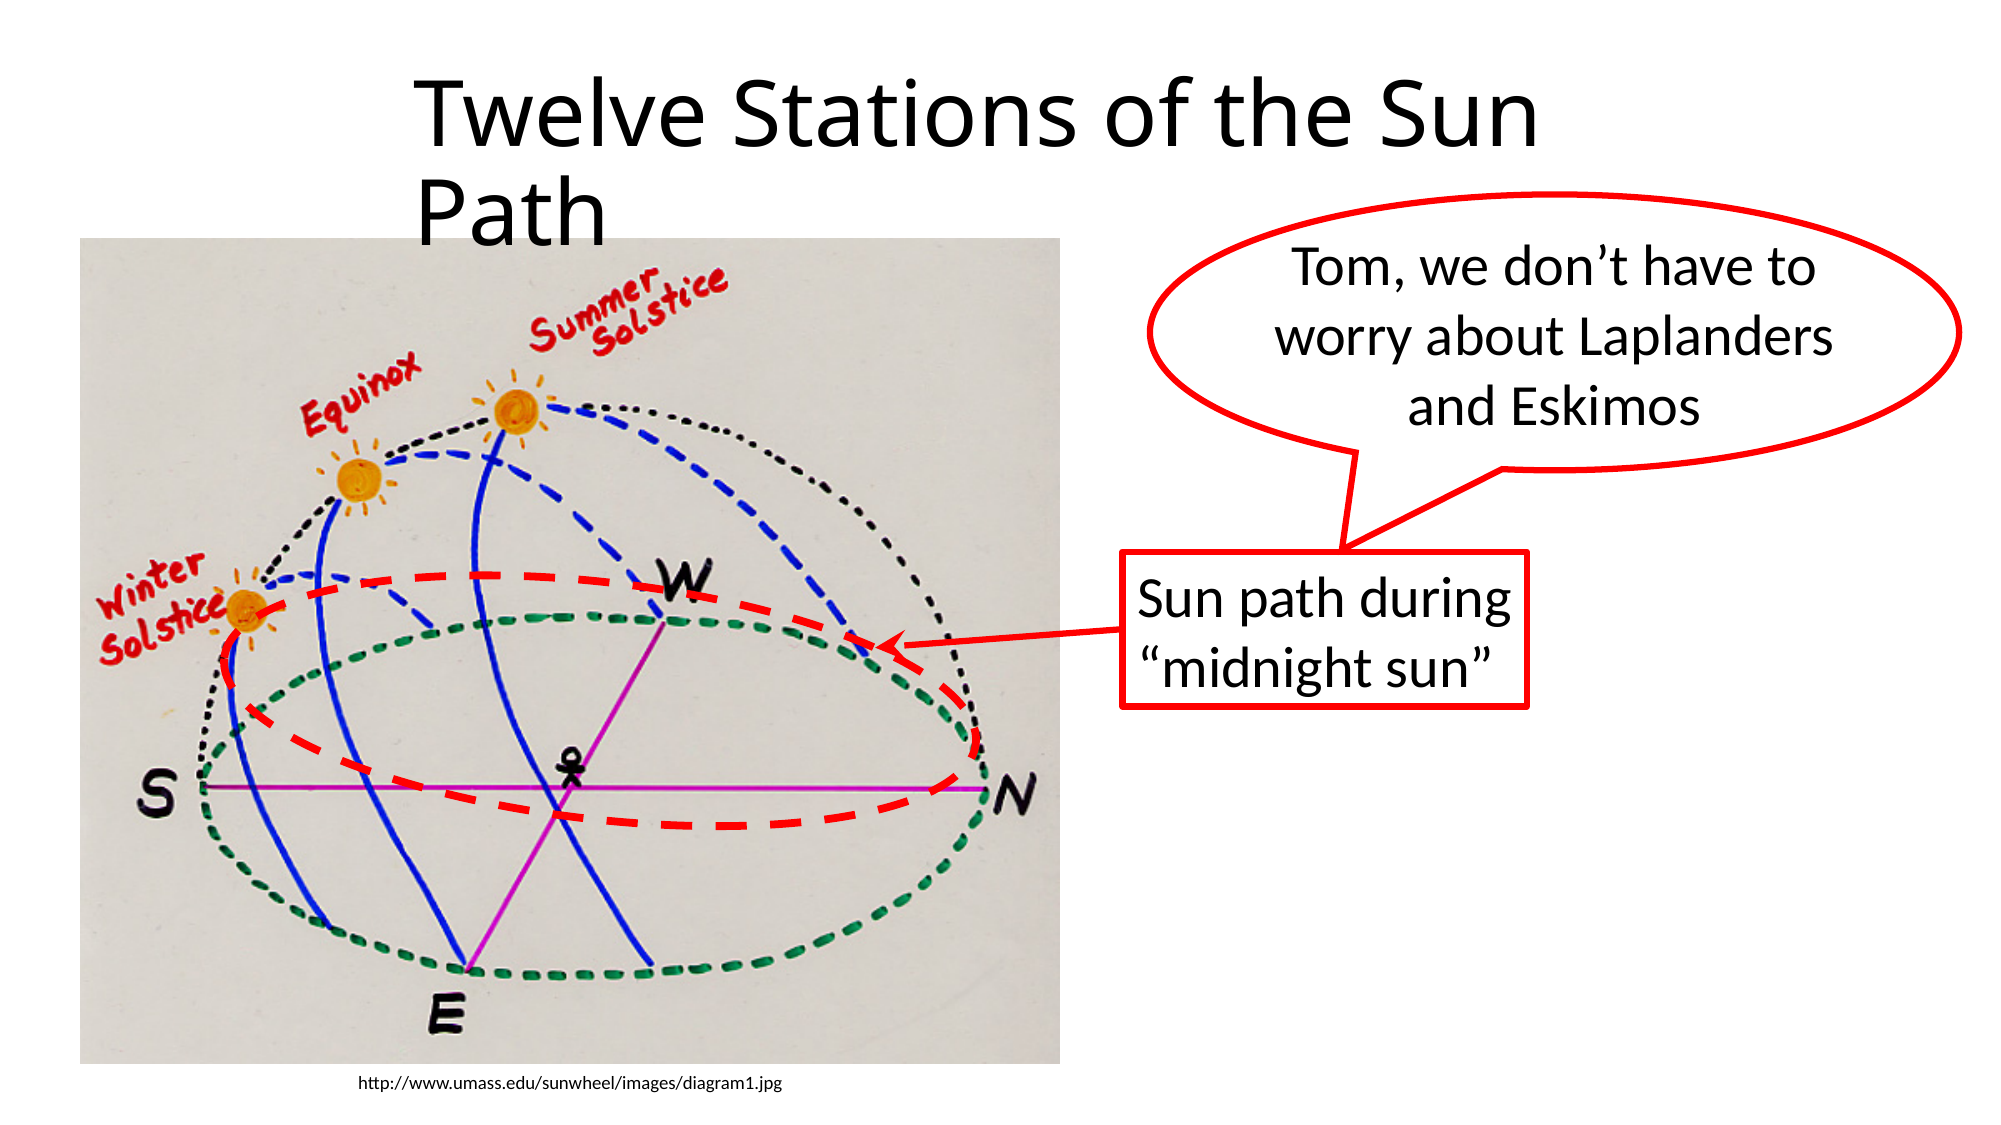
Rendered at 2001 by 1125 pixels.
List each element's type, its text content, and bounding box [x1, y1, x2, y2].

text_box http://www.umass.edu/sunwheel/images/diagram1.jpg [343, 1064, 797, 1101]
text_box Sun path during “midnight sun” [1122, 551, 1527, 707]
text_box Twelve Stations of the Sun Path [398, 59, 1602, 204]
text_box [875, 630, 1120, 648]
text_box Tom, we don’t have to worry about Laplanders and Eskimos [1148, 194, 1961, 552]
picture [80, 238, 1060, 1064]
